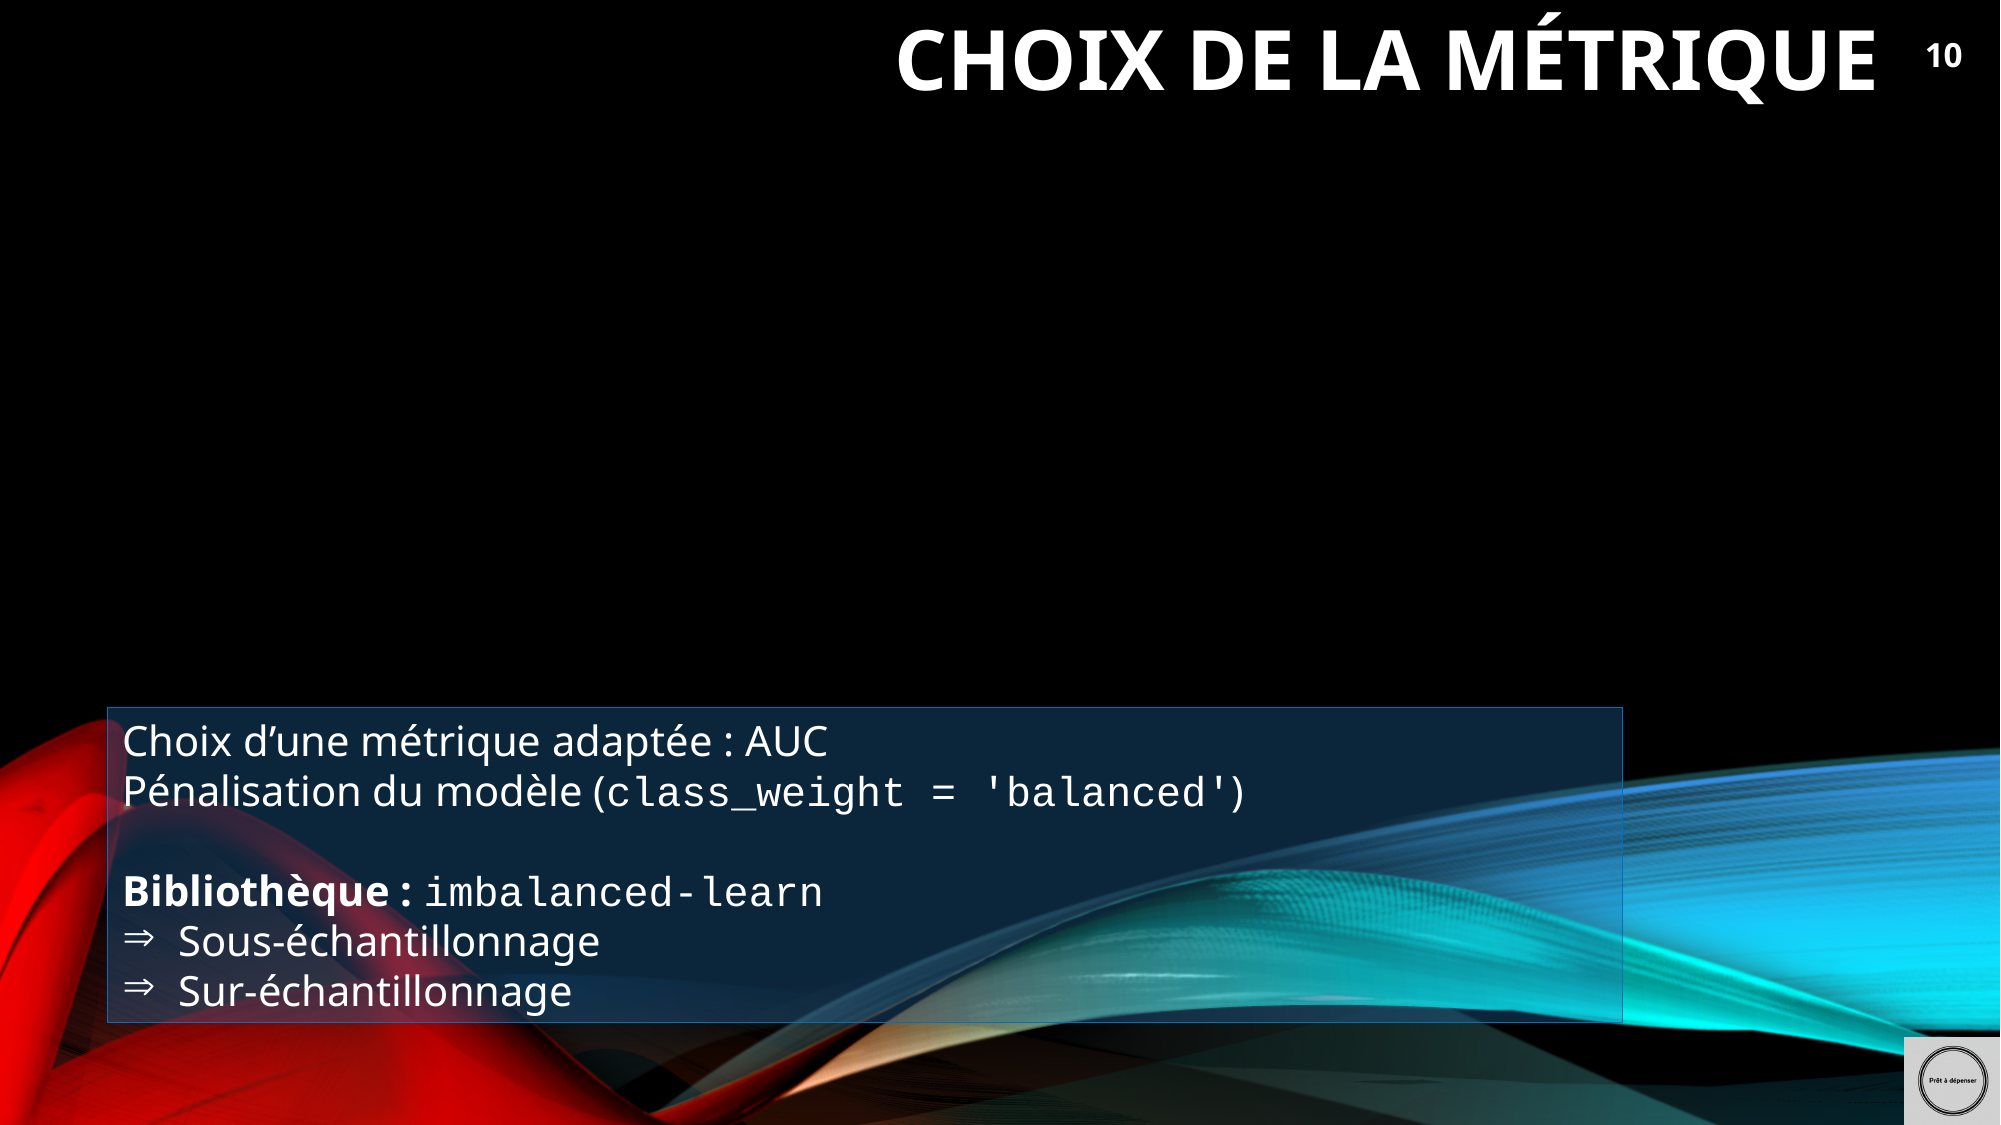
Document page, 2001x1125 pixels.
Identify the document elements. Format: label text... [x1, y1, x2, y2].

picture [0, 717, 2000, 1125]
text_box Choix d’une métrique adaptée : AUC Pénalisation du modèle (class_weight = 'balanced') Bibliothèque : imbalanced-learn Sous-échantillonnage Sur-échantillonnage [107, 707, 1623, 1023]
slide_number 10 [1872, 27, 1978, 88]
title Choix de la Métrique [358, 0, 1895, 117]
